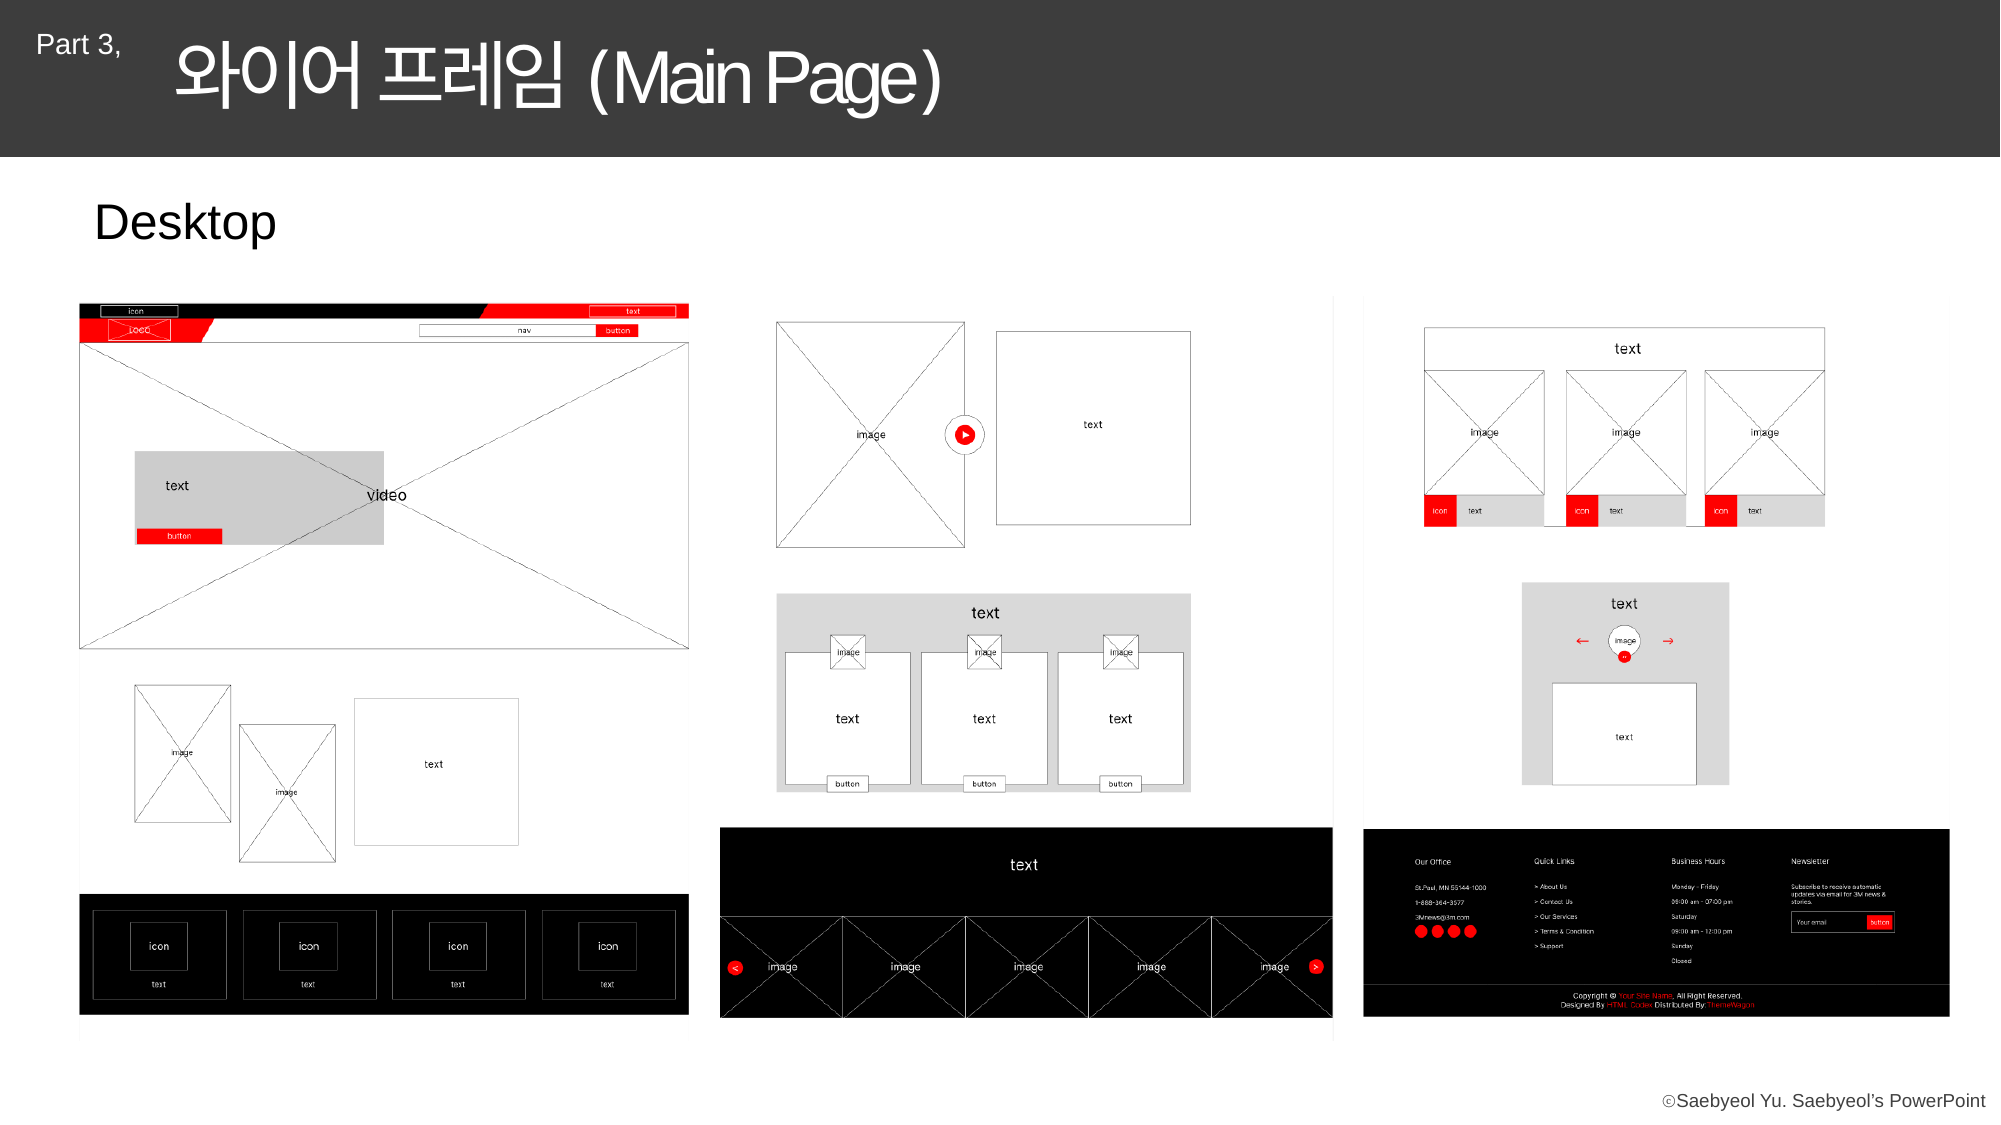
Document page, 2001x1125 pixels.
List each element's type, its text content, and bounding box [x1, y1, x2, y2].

picture [720, 296, 1334, 1041]
text_box 와이어 프레임(Main Page) [158, 20, 1033, 126]
picture [1363, 296, 1950, 1017]
picture [79, 302, 689, 1041]
text_box [0, 0, 2000, 158]
text_box Desktop [79, 182, 445, 258]
text_box Part 3, [21, 18, 138, 68]
